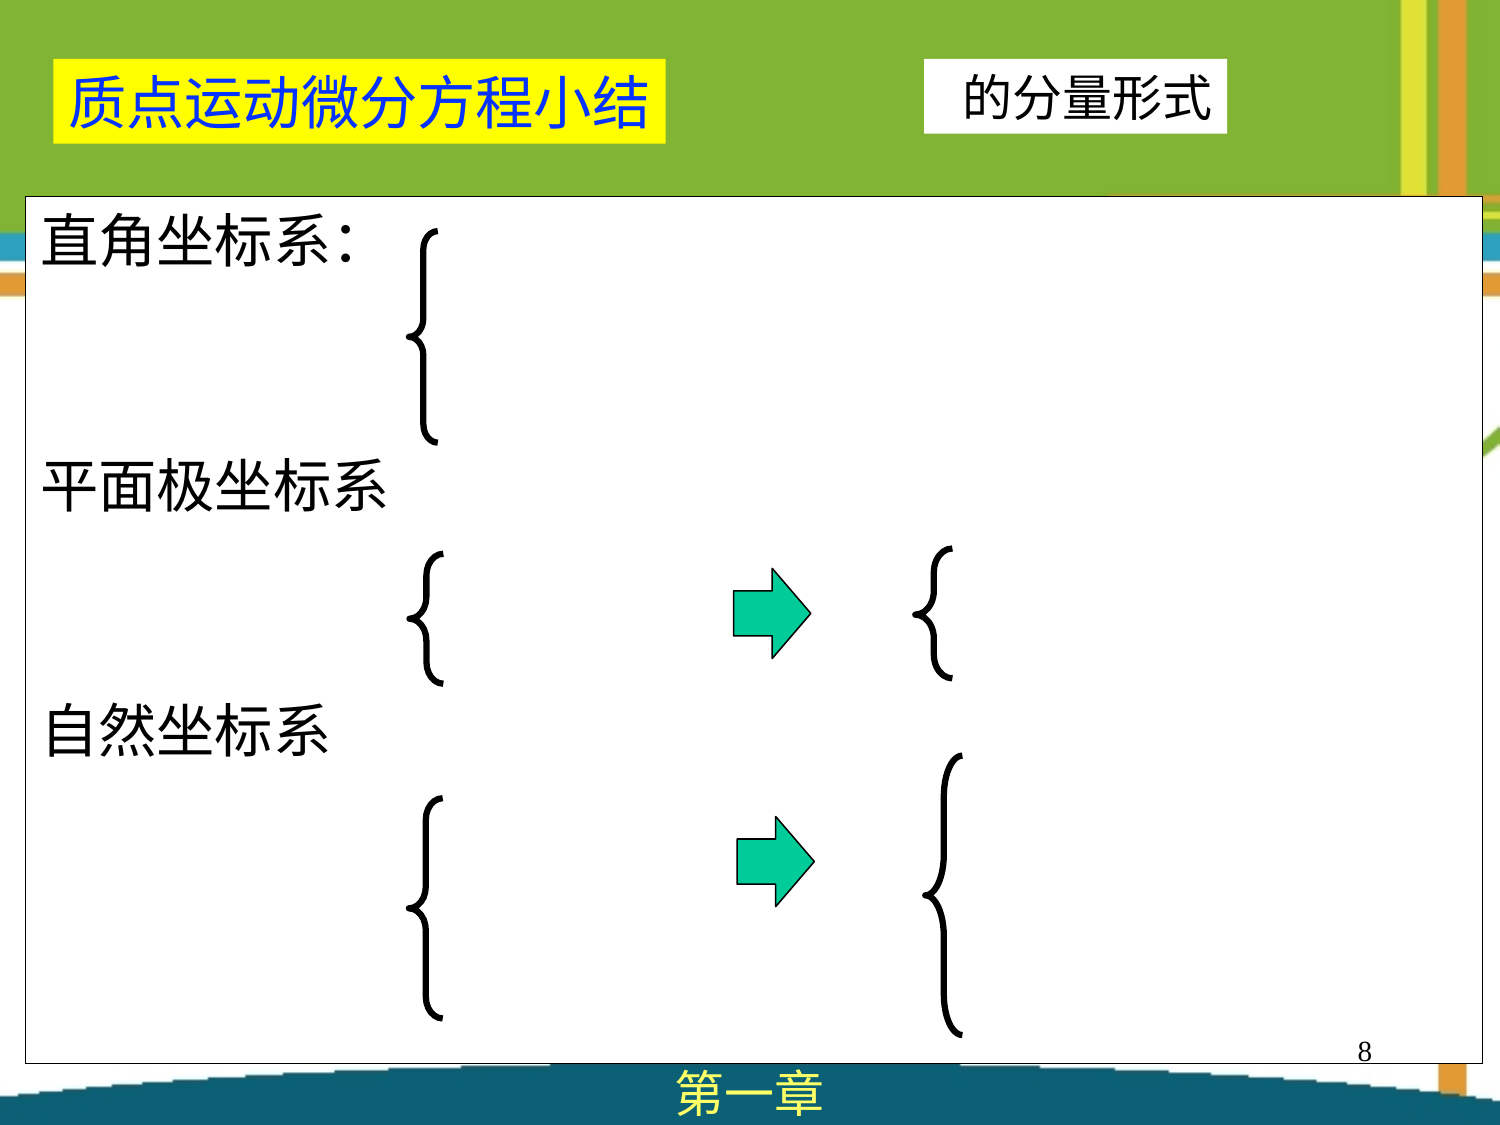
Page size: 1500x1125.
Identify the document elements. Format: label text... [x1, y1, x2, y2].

text_box [737, 816, 815, 907]
text_box 质点运动微分方程小结 [53, 58, 666, 144]
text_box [408, 178, 656, 474]
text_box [409, 511, 705, 709]
text_box 直角坐标系： 平面极坐标系 自然坐标系 [25, 196, 1483, 1064]
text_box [408, 751, 705, 1040]
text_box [925, 727, 1220, 1047]
slide_number 8 [1074, 1025, 1388, 1100]
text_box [915, 494, 1422, 705]
text_box [733, 568, 811, 659]
picture [0, 0, 1500, 1125]
